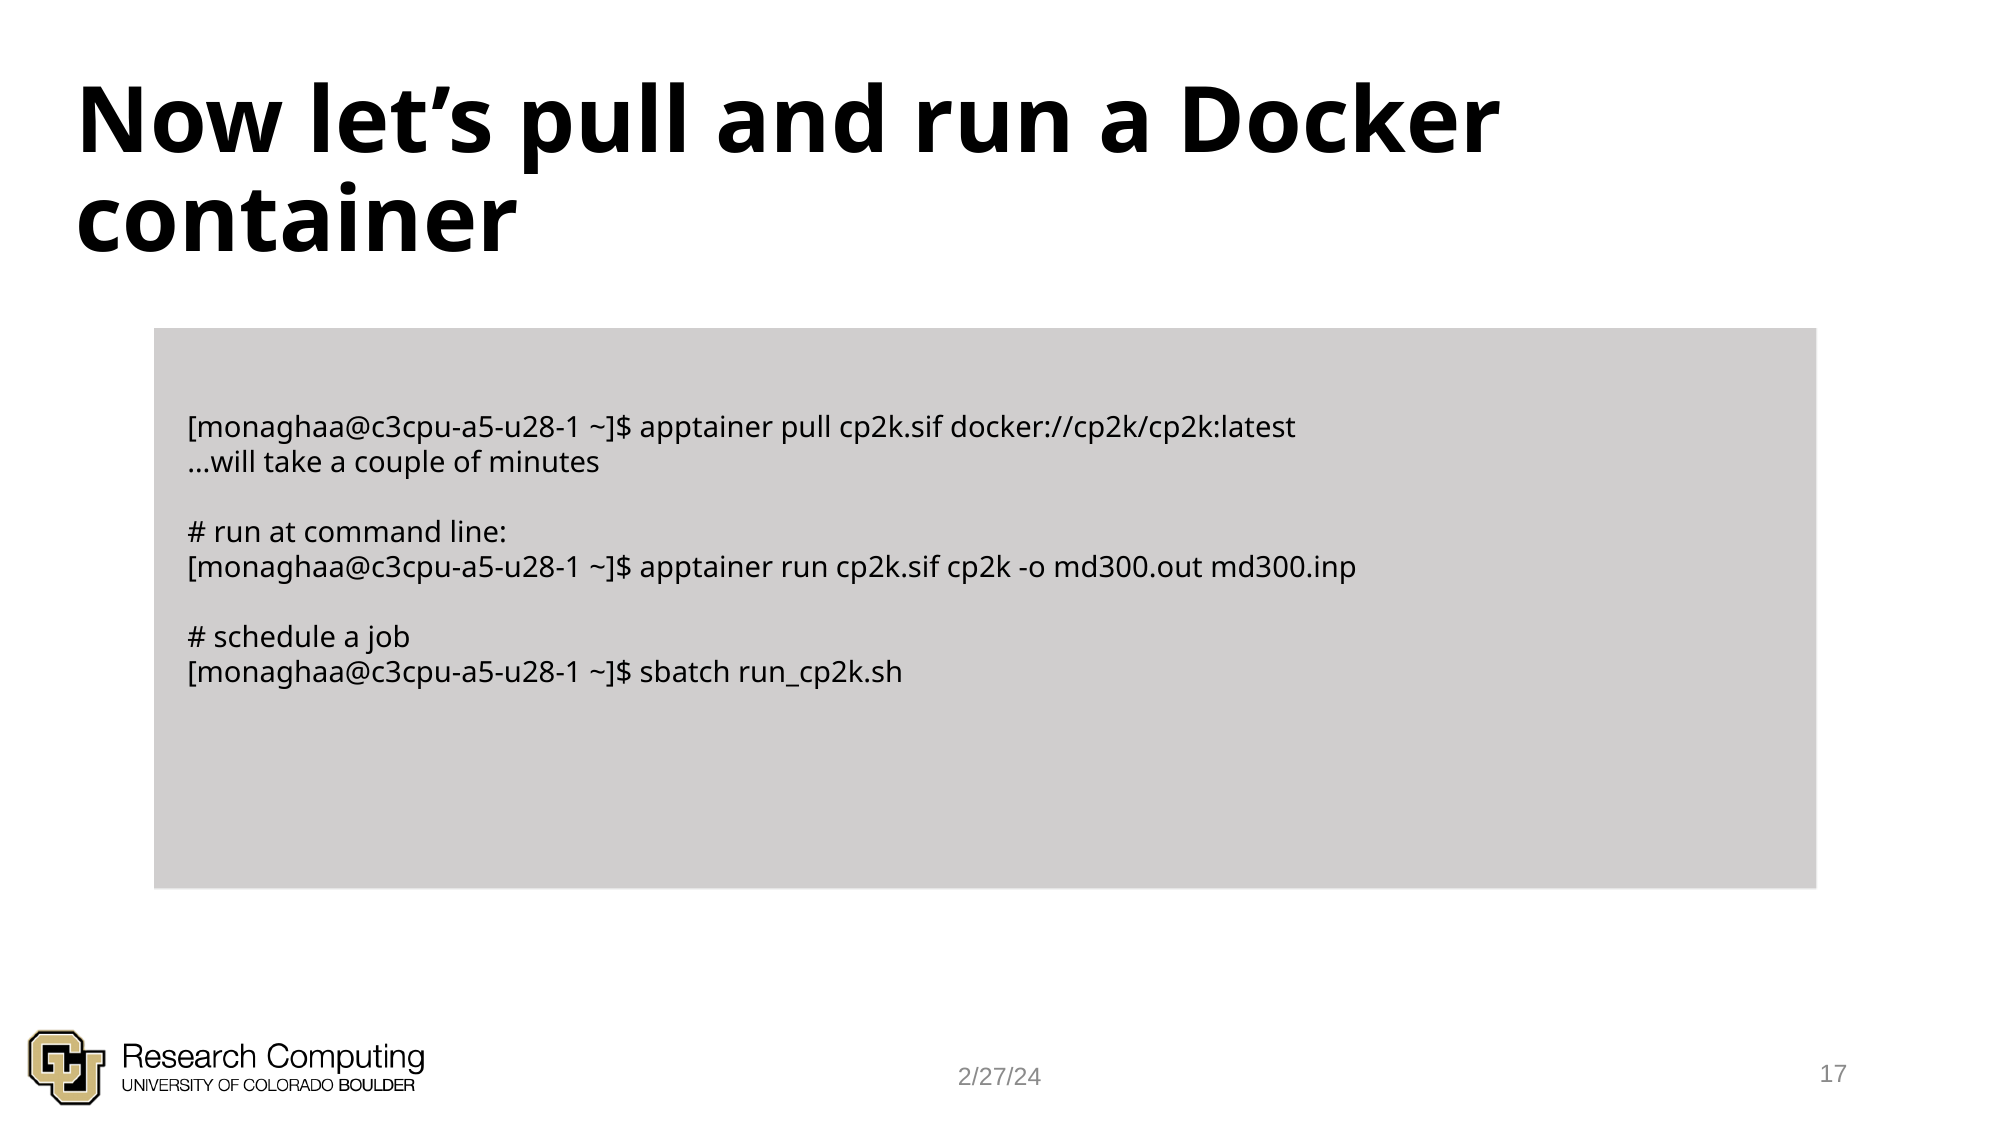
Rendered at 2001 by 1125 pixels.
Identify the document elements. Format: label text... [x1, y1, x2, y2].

slide_number 17 [1412, 1042, 1863, 1103]
picture [0, 1024, 775, 1121]
title Now let’s pull and run a Docker container [60, 63, 1940, 281]
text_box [154, 328, 1818, 890]
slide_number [774, 1045, 1225, 1105]
